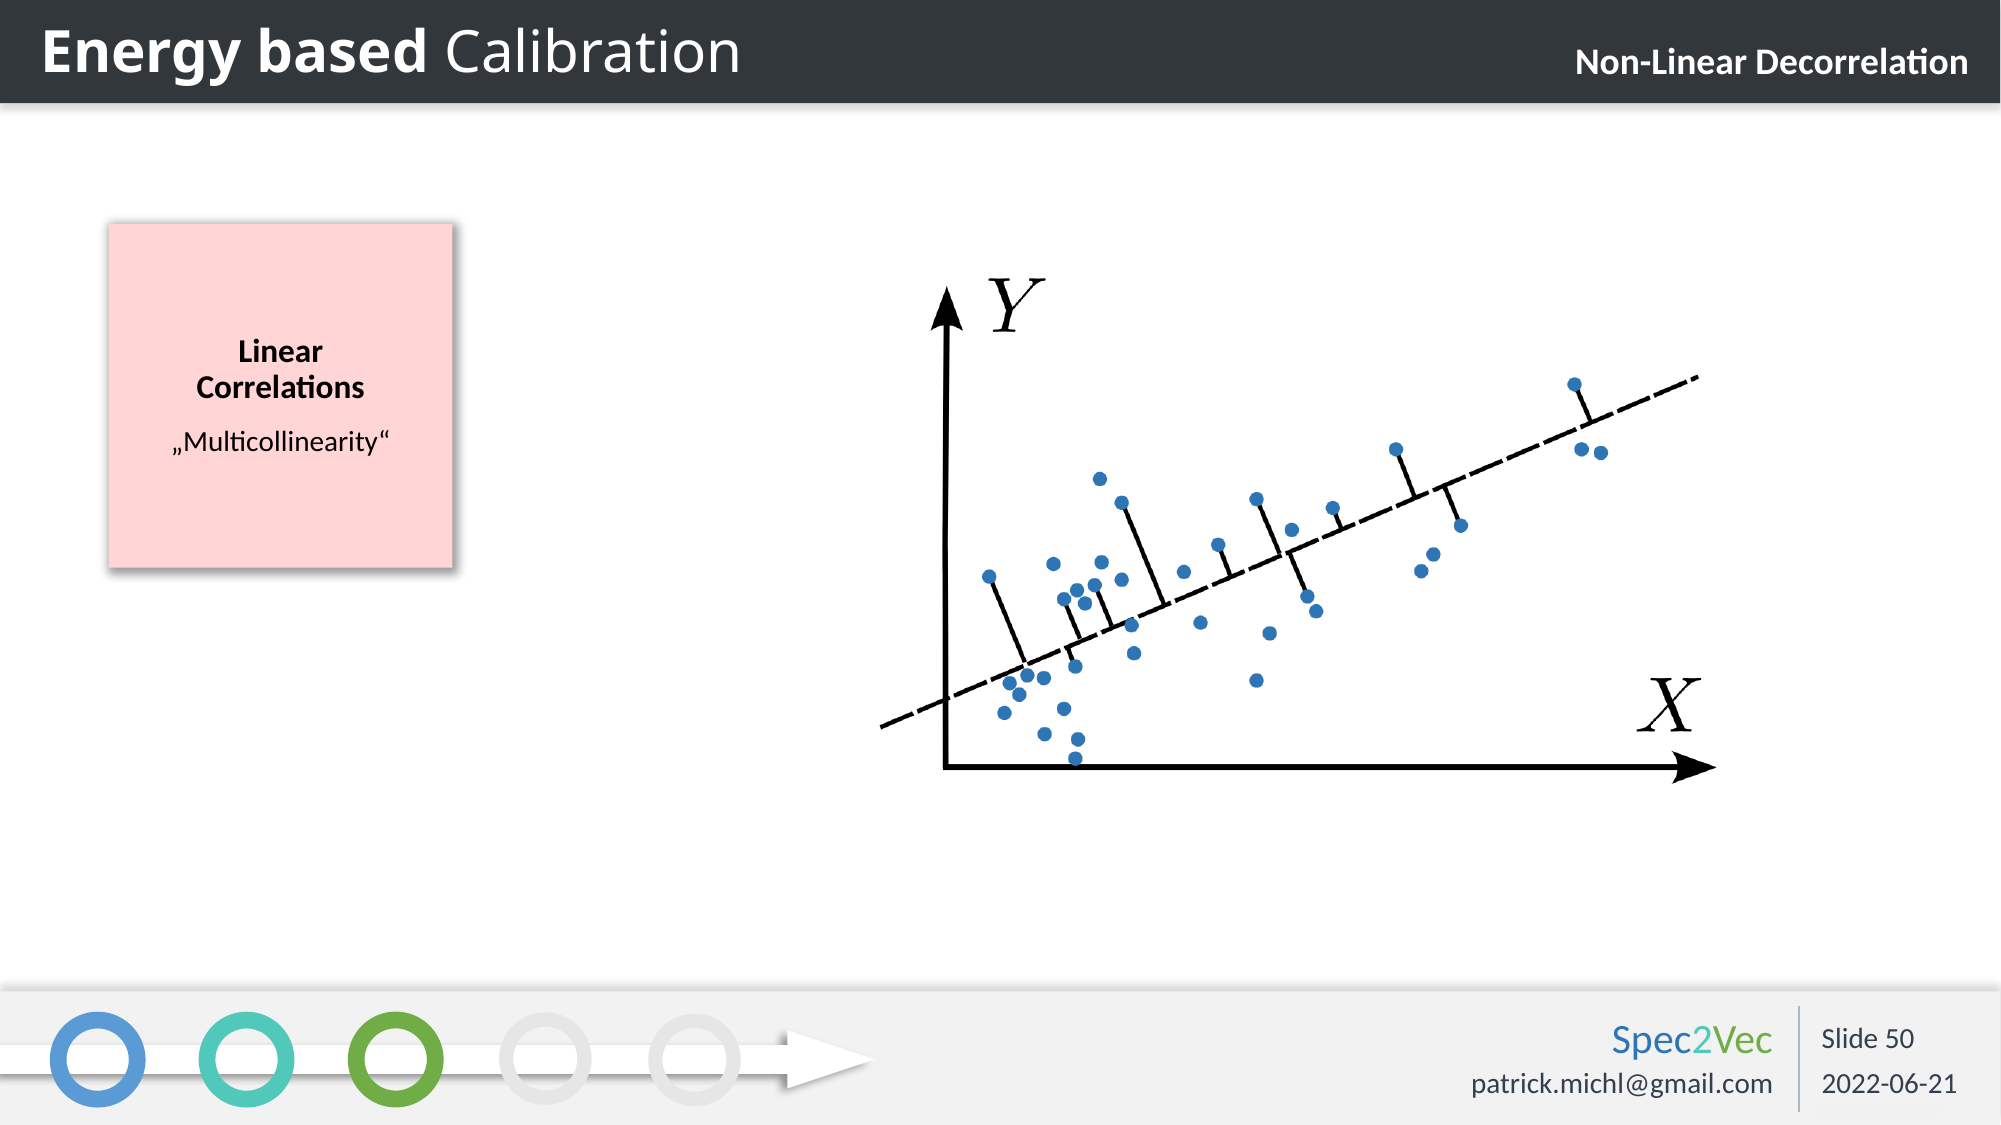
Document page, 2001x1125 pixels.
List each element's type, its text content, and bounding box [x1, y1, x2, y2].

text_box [198, 1011, 295, 1108]
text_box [347, 1011, 444, 1108]
text_box Non-Linear Decorrelation [1032, 29, 1984, 90]
text_box Energy based Calibration [25, 5, 1922, 102]
text_box Linear Correlations „Multicollinearity“ [108, 224, 453, 568]
picture [812, 224, 1828, 837]
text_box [49, 1011, 146, 1108]
